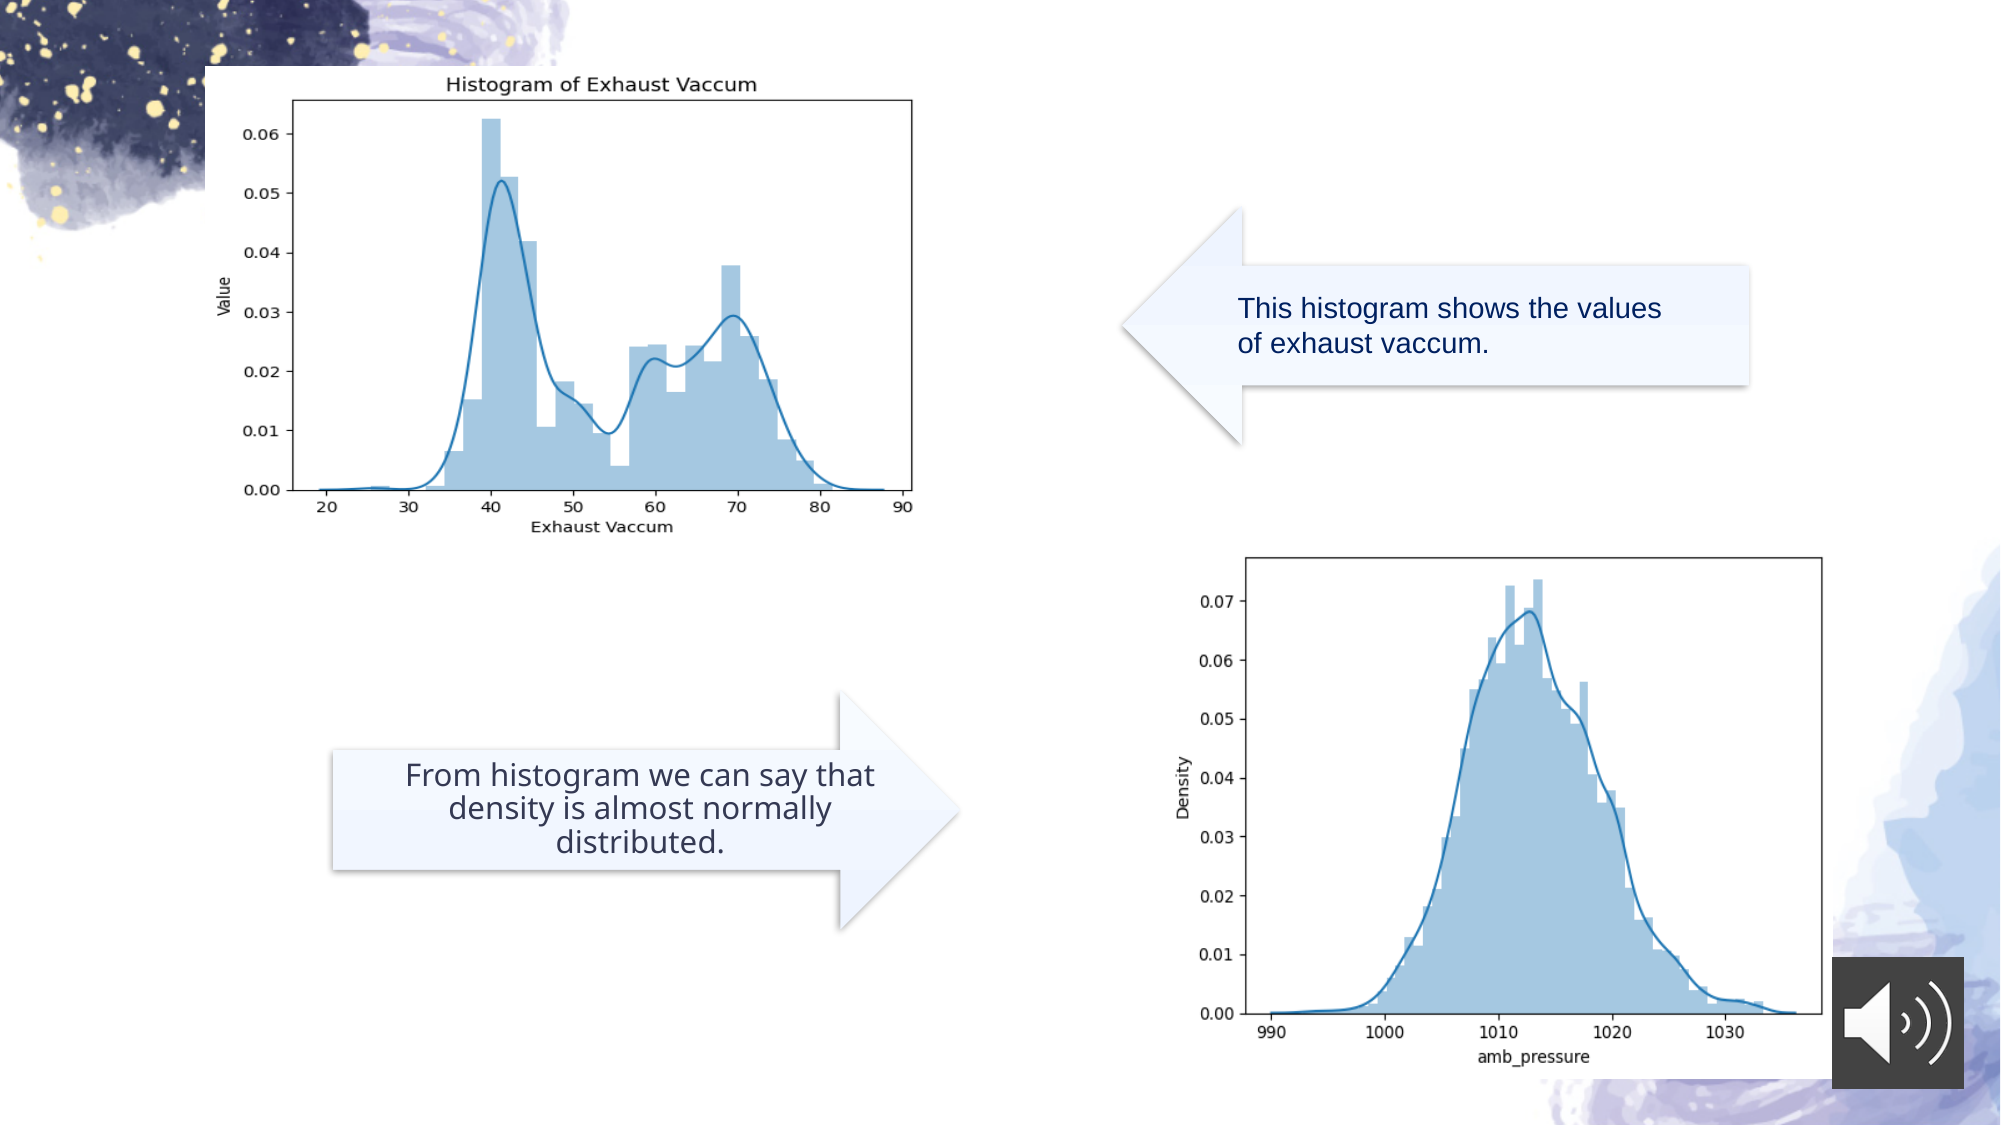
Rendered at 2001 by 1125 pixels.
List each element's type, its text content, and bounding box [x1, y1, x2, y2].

picture [0, 0, 2001, 1125]
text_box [332, 612, 961, 1008]
text_box This histogram shows the values of exhaust vaccum. [1222, 282, 1706, 368]
text_box [1122, 205, 1750, 445]
